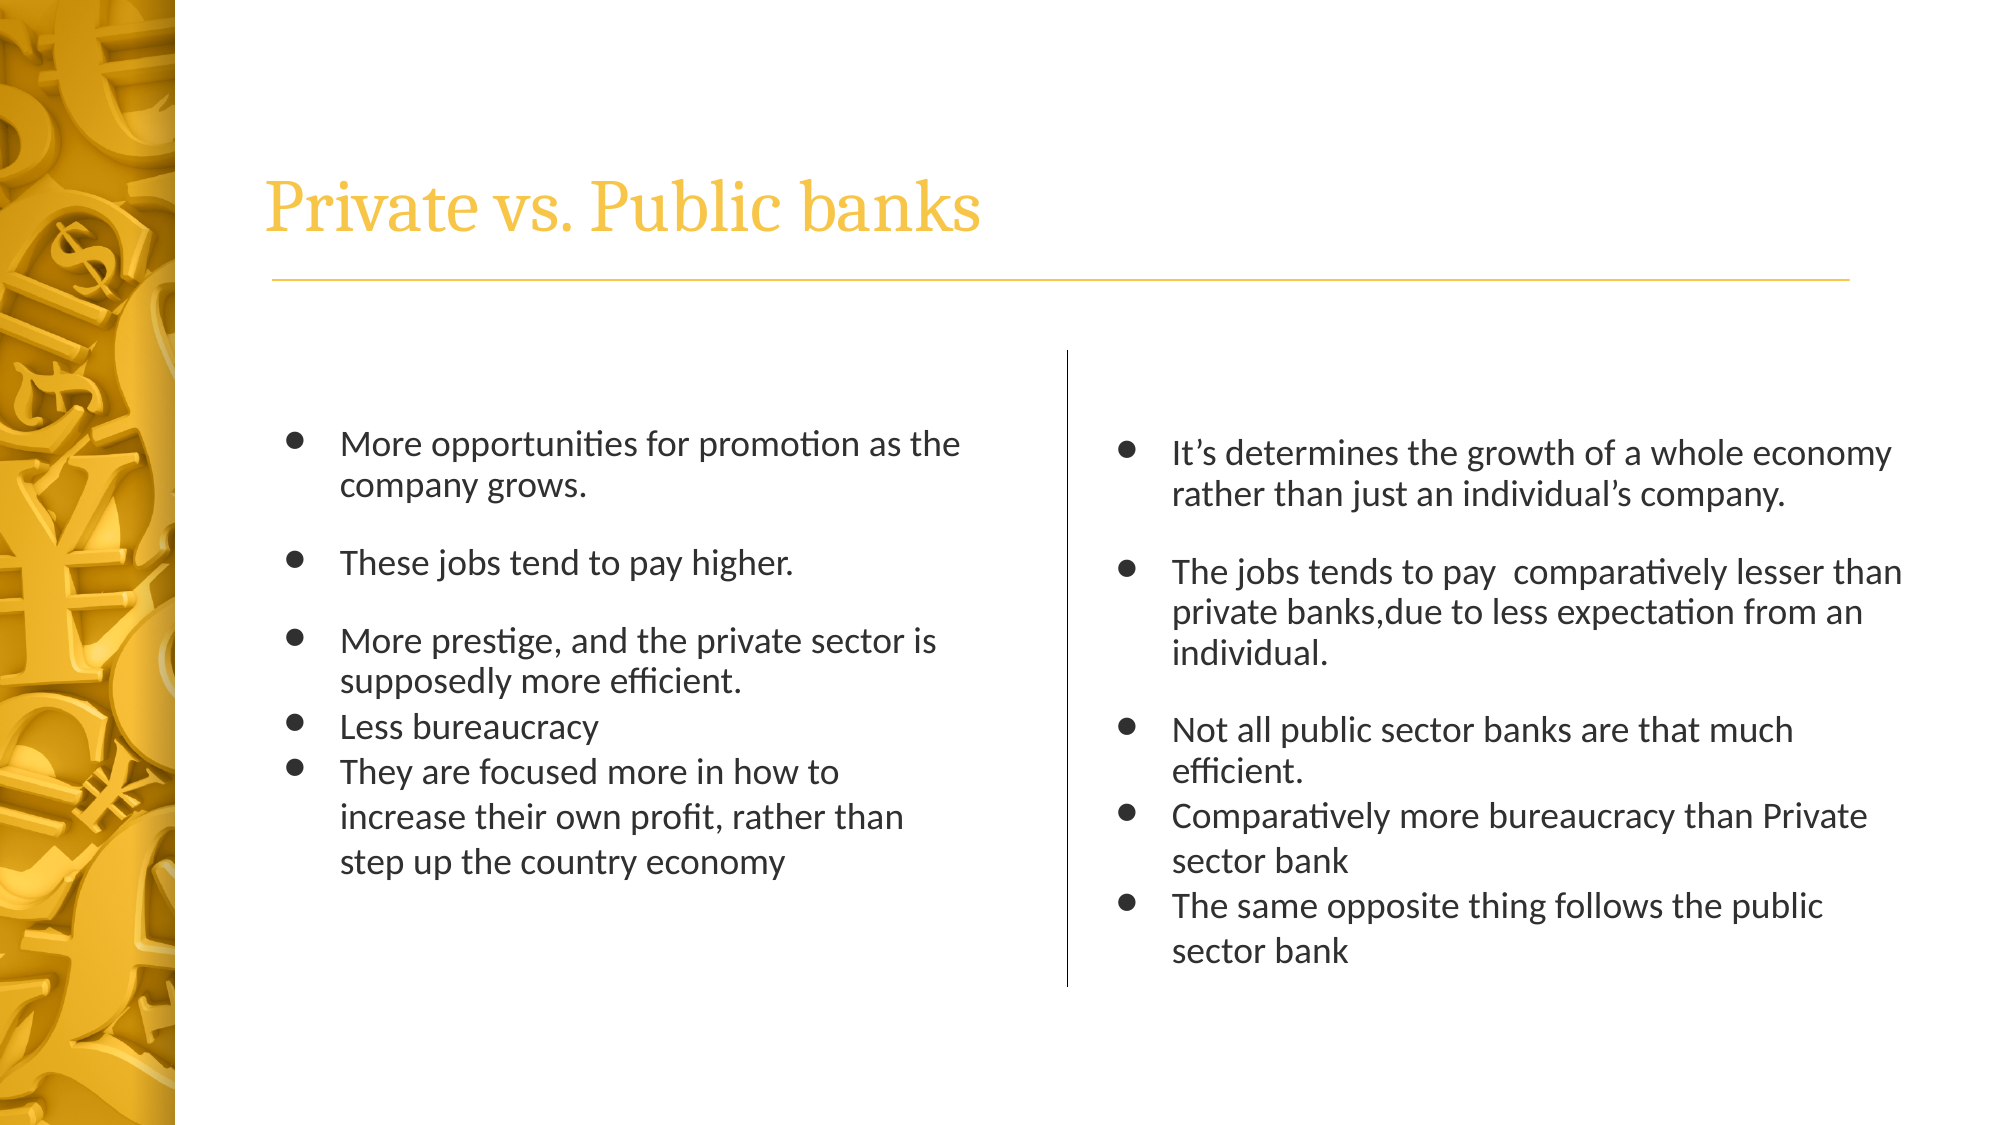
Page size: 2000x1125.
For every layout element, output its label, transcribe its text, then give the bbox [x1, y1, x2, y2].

text_box It’s determines the growth of a whole economy rather than just an individual’s company. The jobs tends to pay comparatively lesser than private banks,due to less expectation from an individual. Not all public sector banks are that much efficient. Comparatively more bureaucracy than Private sector bank The same opposite thing follows the public sector bank [1081, 210, 1933, 1125]
title Private vs. Public banks [249, 62, 1863, 263]
picture [0, 0, 175, 1125]
text_box More opportunities for promotion as the company grows. These jobs tend to pay higher. More prestige, and the private sector is supposedly more efficient. Less bureaucracy They are focused more in how to increase their own profit, rather than step up the country economy [249, 210, 987, 1096]
